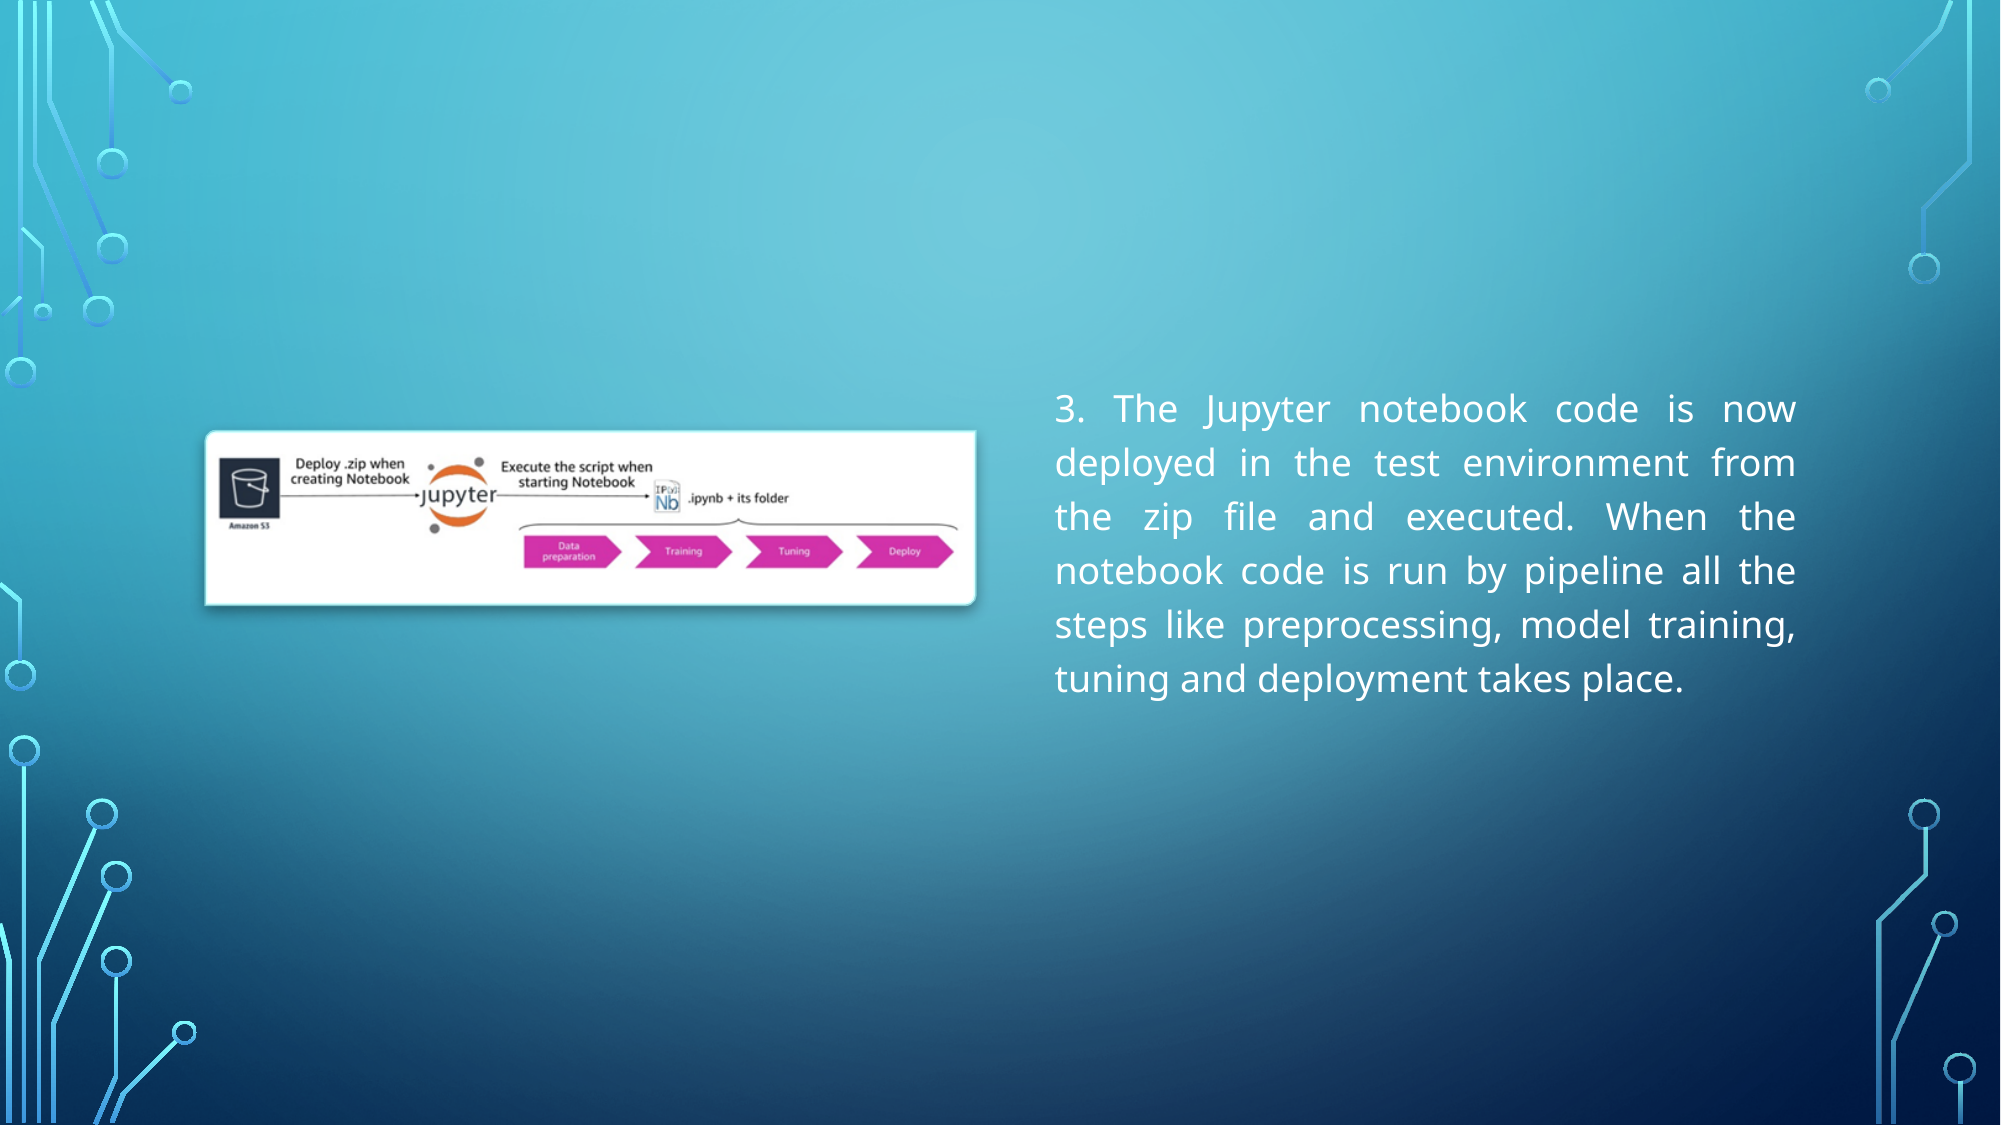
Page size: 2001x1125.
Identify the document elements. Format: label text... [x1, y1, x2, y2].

picture [205, 431, 976, 605]
text_box 3. The Jupyter notebook code is now deployed in the test environment from the zip file and executed. When the notebook code is run by pipeline all the steps like preprocessing, model training, tuning and deployment takes place. [1039, 368, 1813, 950]
